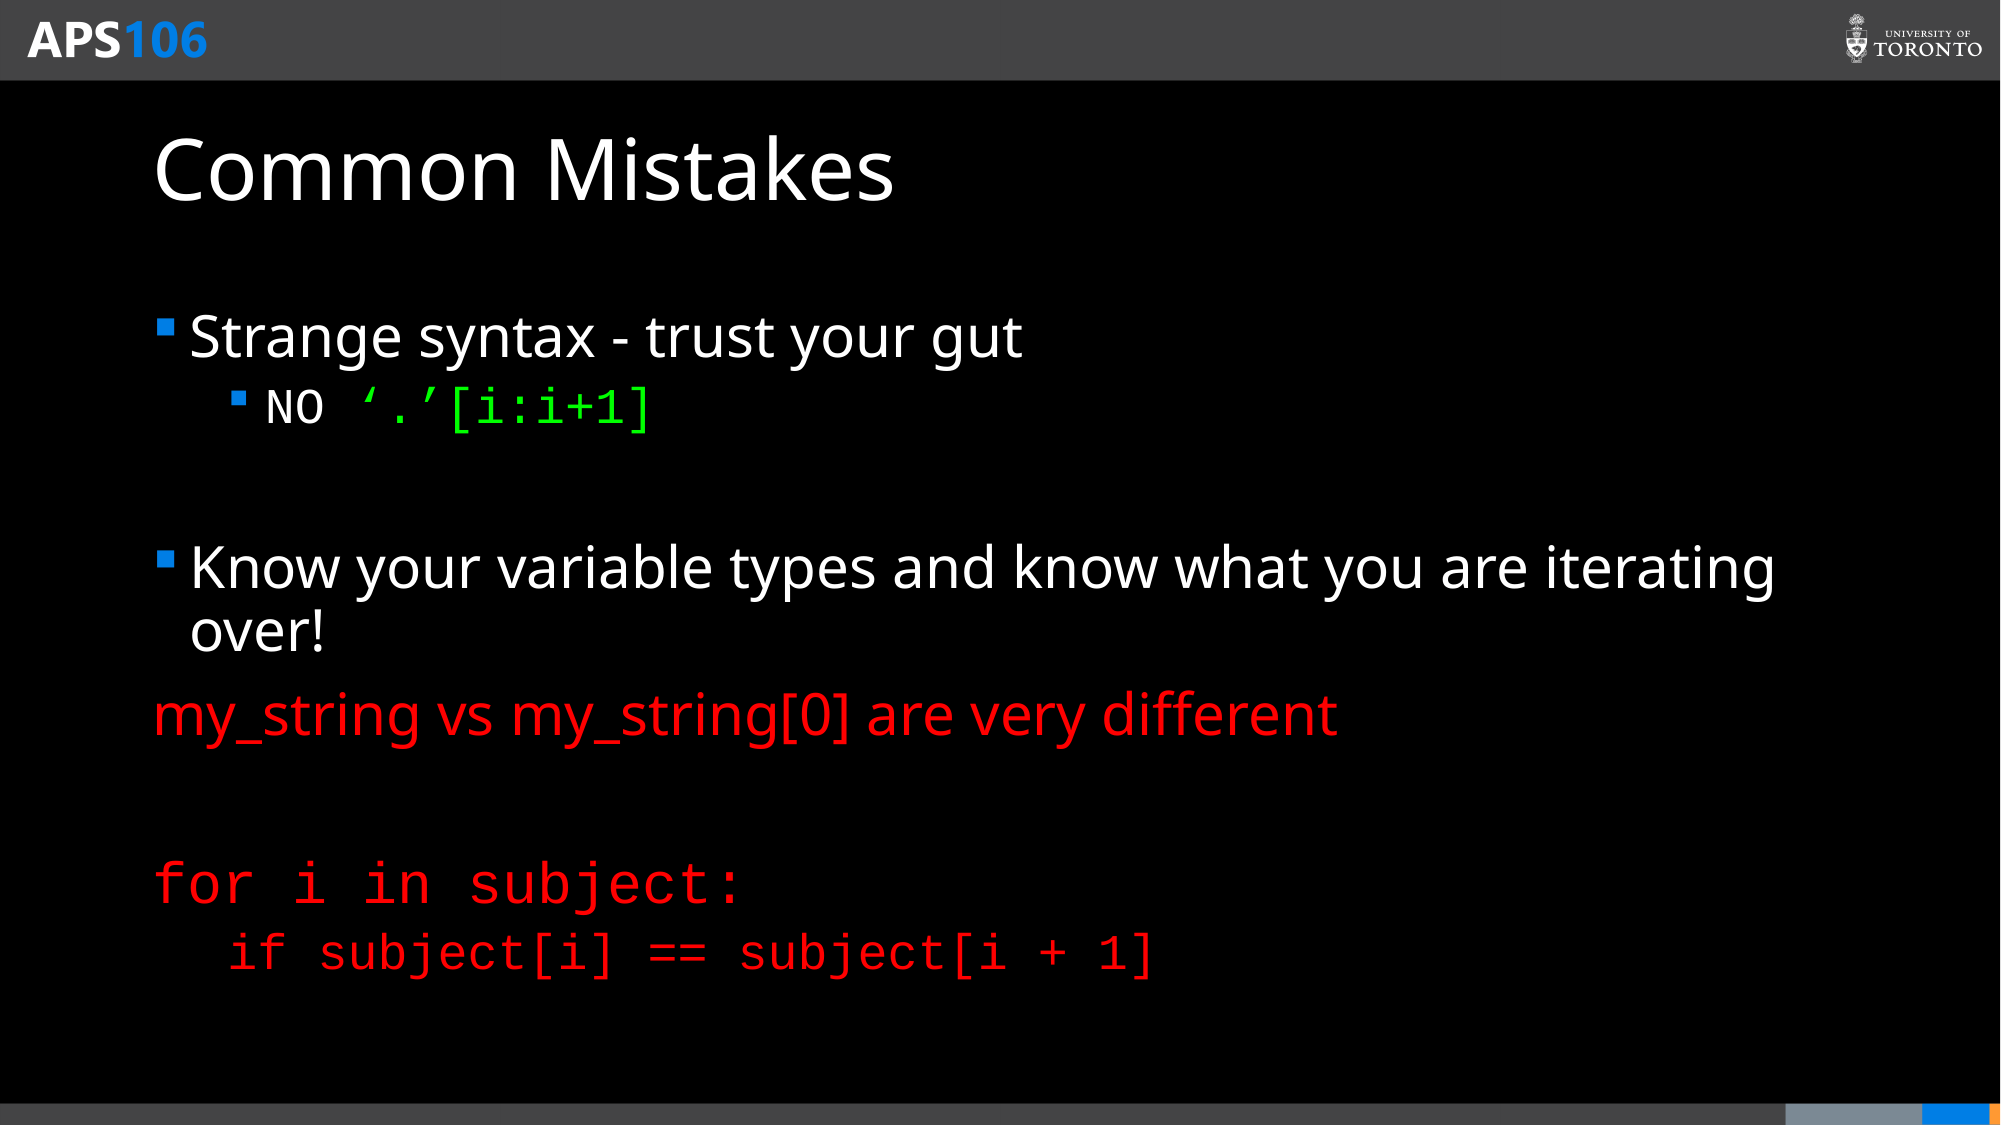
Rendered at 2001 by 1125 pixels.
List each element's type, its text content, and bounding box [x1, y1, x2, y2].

list Strange syntax - trust your gut NO ‘.’[i:i+1] Know your variable types and know what you are iterating over! my_string vs my_string[0] are very different for i in subject: if subject[i] == subject[i + 1] [137, 299, 1863, 1093]
picture [0, 0, 2001, 1125]
title Common Mistakes [137, 119, 1863, 227]
